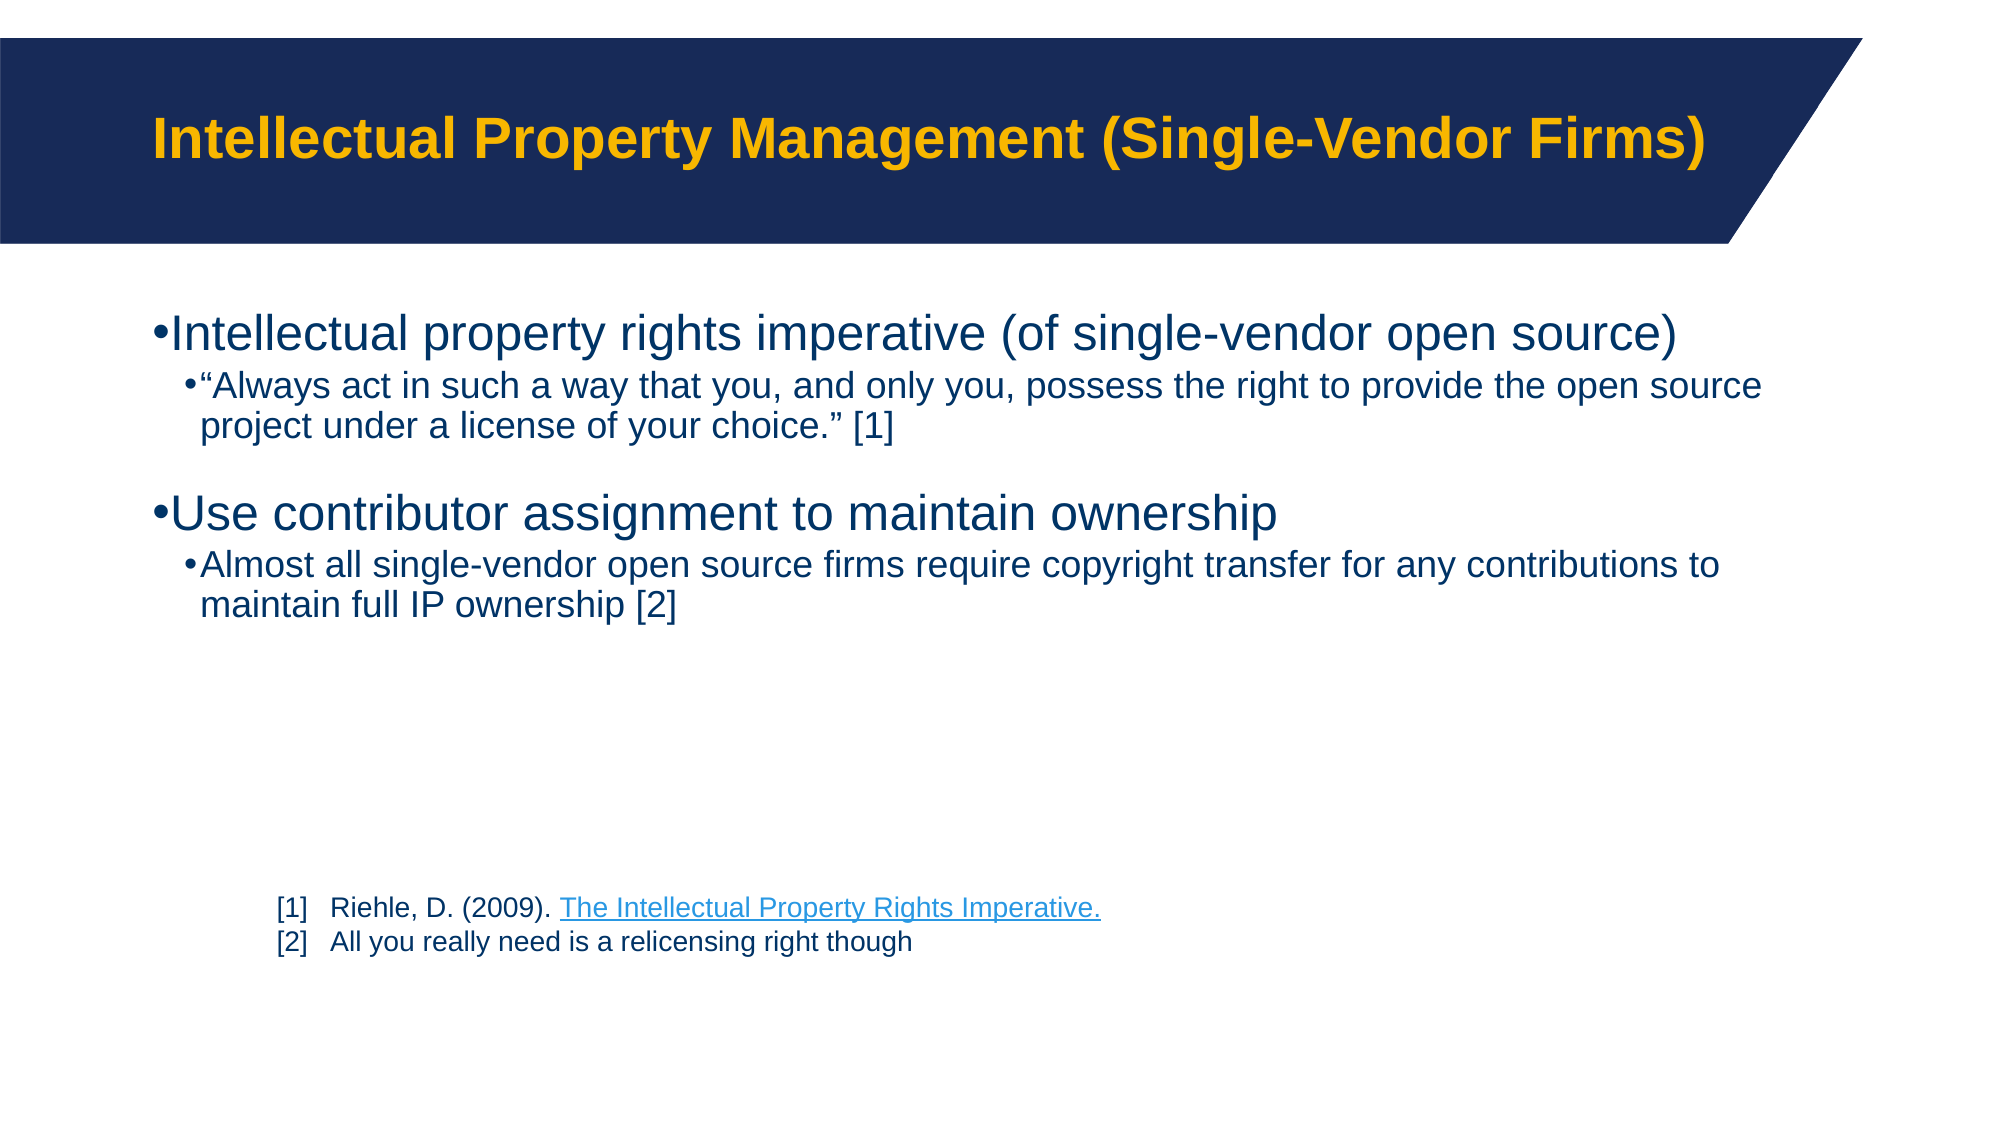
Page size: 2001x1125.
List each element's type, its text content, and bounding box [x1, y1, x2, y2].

picture [0, 38, 1863, 244]
list Intellectual property rights imperative (of single-vendor open source) “Always act in such a way that you, and only you, possess the right to provide the open source project under a license of your choice.” [1] Use contributor assignment to maintain ownership Almost all single-vendor open source firms require copyright transfer for any contributions to maintain full IP ownership [2] [137, 299, 1863, 1066]
title Intellectual Property Management (Single-Vendor Firms) [137, 59, 1724, 221]
text_box [1] Riehle, D. (2009). The Intellectual Property Rights Imperative. [2] All you really need is a relicensing right though [249, 836, 1322, 985]
